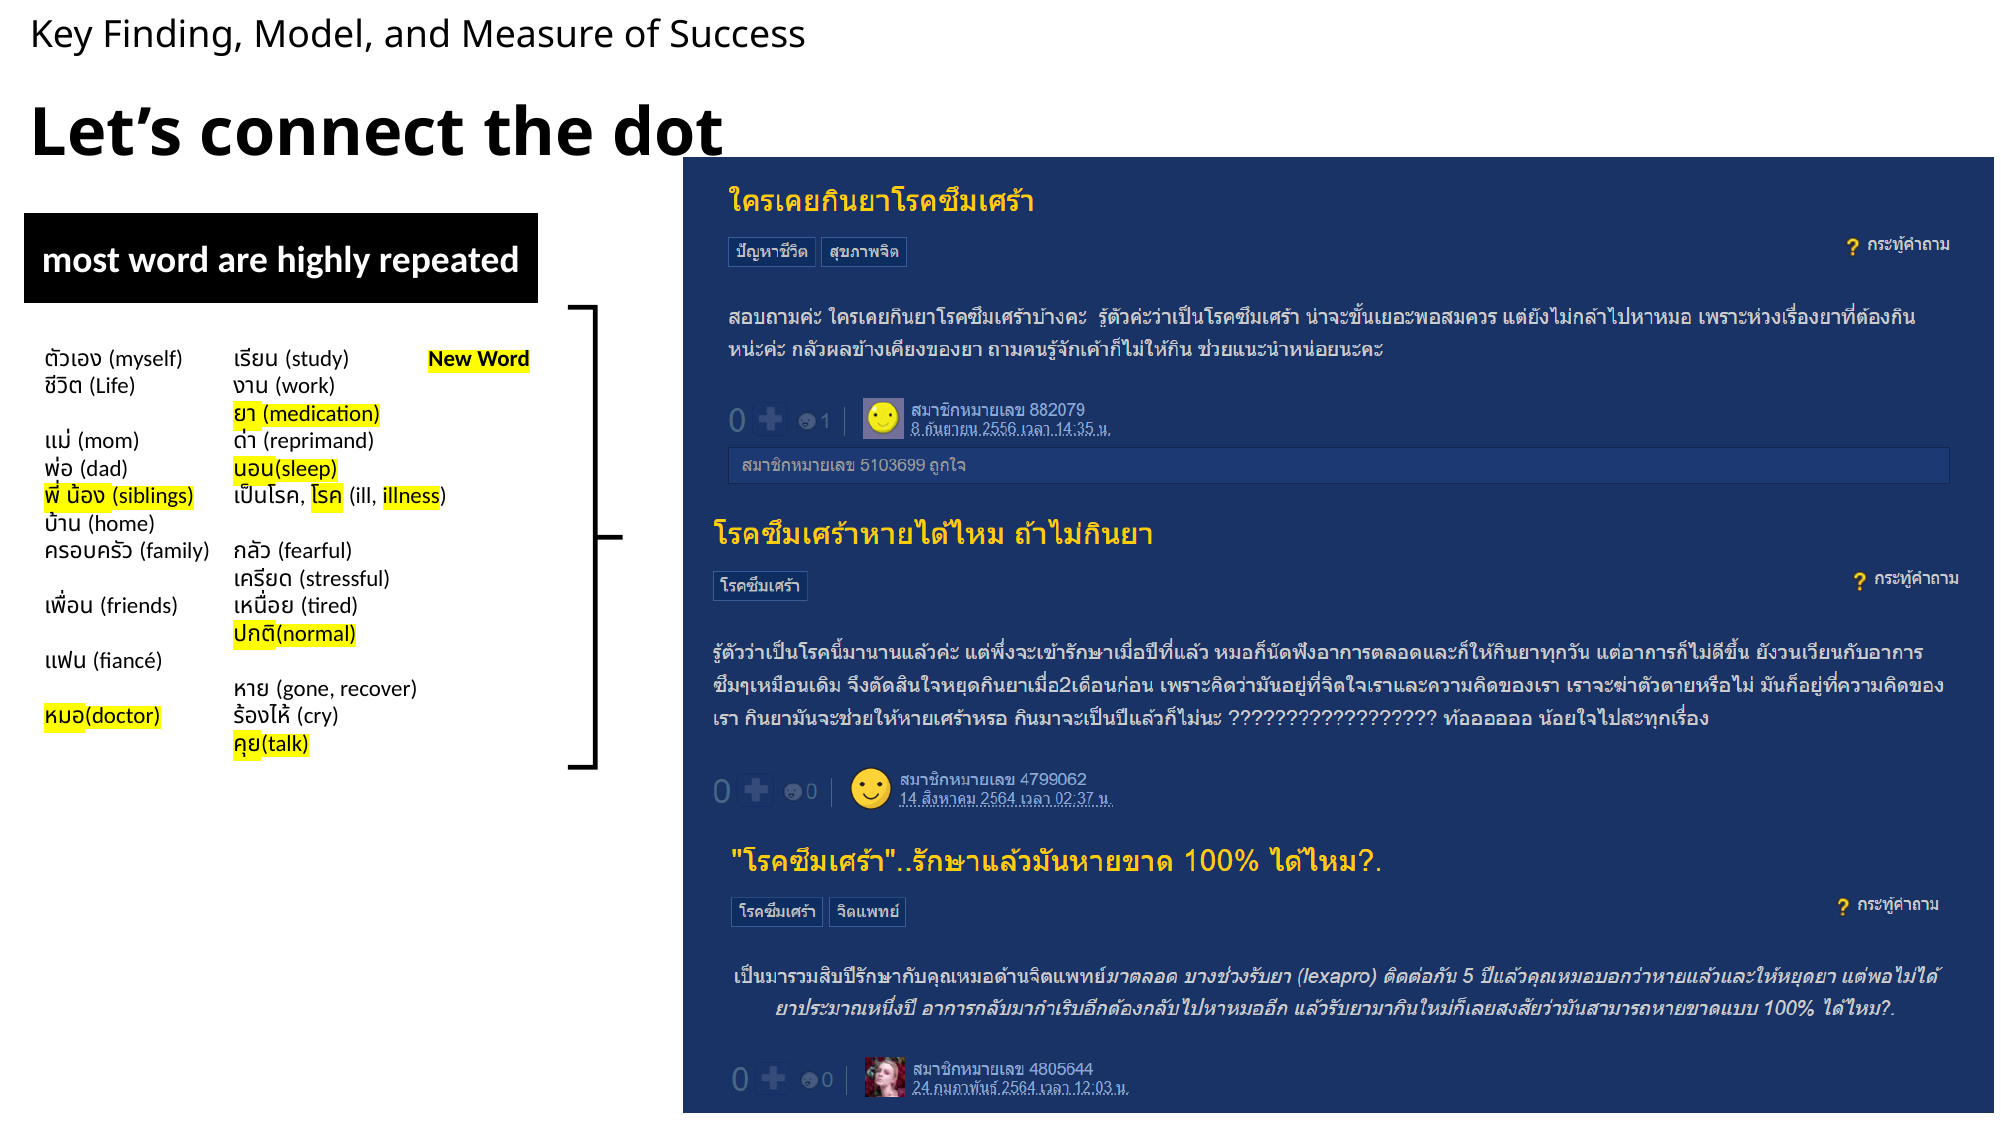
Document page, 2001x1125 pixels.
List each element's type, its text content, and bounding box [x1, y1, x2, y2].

picture [683, 157, 1994, 1113]
text_box Let’s connect the dot [14, 59, 1977, 209]
text_box เรียน (study) งาน (work) ยา (medication) ด่า (reprimand) นอน(sleep) เป็นโรค, โรค (ill, illness) กลัว (fearful) เครียด (stressful) เหนื่อย (tired) ปกติ(normal) หาย (gone, recover) ร้องไห้ (cry) คุย(talk) [218, 336, 474, 818]
text_box most word are highly repeated [24, 213, 538, 303]
text_box [567, 306, 623, 768]
text_box ตัวเอง (myself) ชีวิต (Life) แม่ (mom) พ่อ (dad) พี่ น้อง (siblings) บ้าน (home) ครอบครัว (family) เพื่อน (friends) แฟน (fiancé) หมอ(doctor) [29, 336, 218, 736]
text_box New Word [372, 336, 586, 379]
title Key Finding, Model, and Measure of Success [14, 10, 1863, 59]
